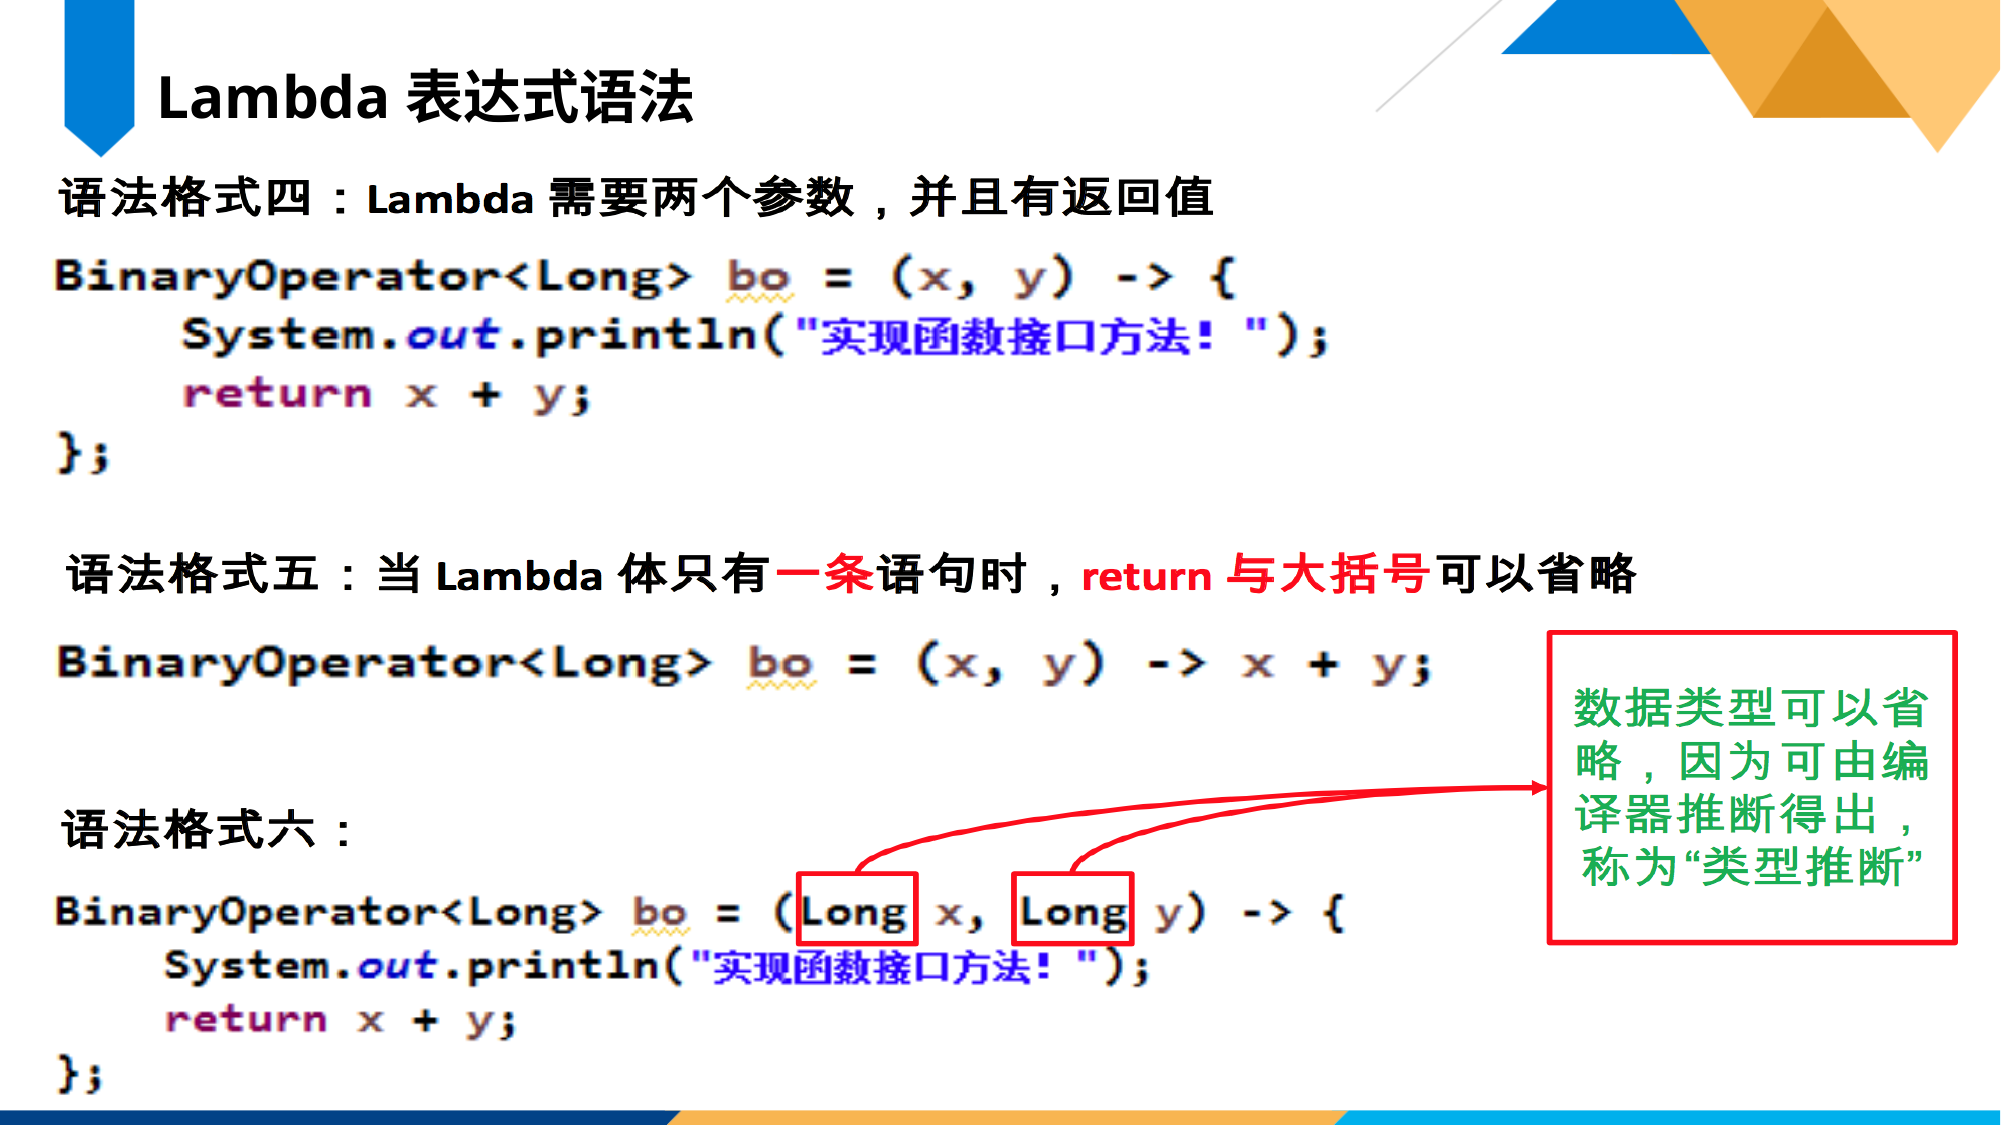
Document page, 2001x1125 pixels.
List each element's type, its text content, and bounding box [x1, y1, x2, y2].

picture [0, 0, 2001, 1125]
text_box Lambda表达式语法 [141, 52, 711, 138]
